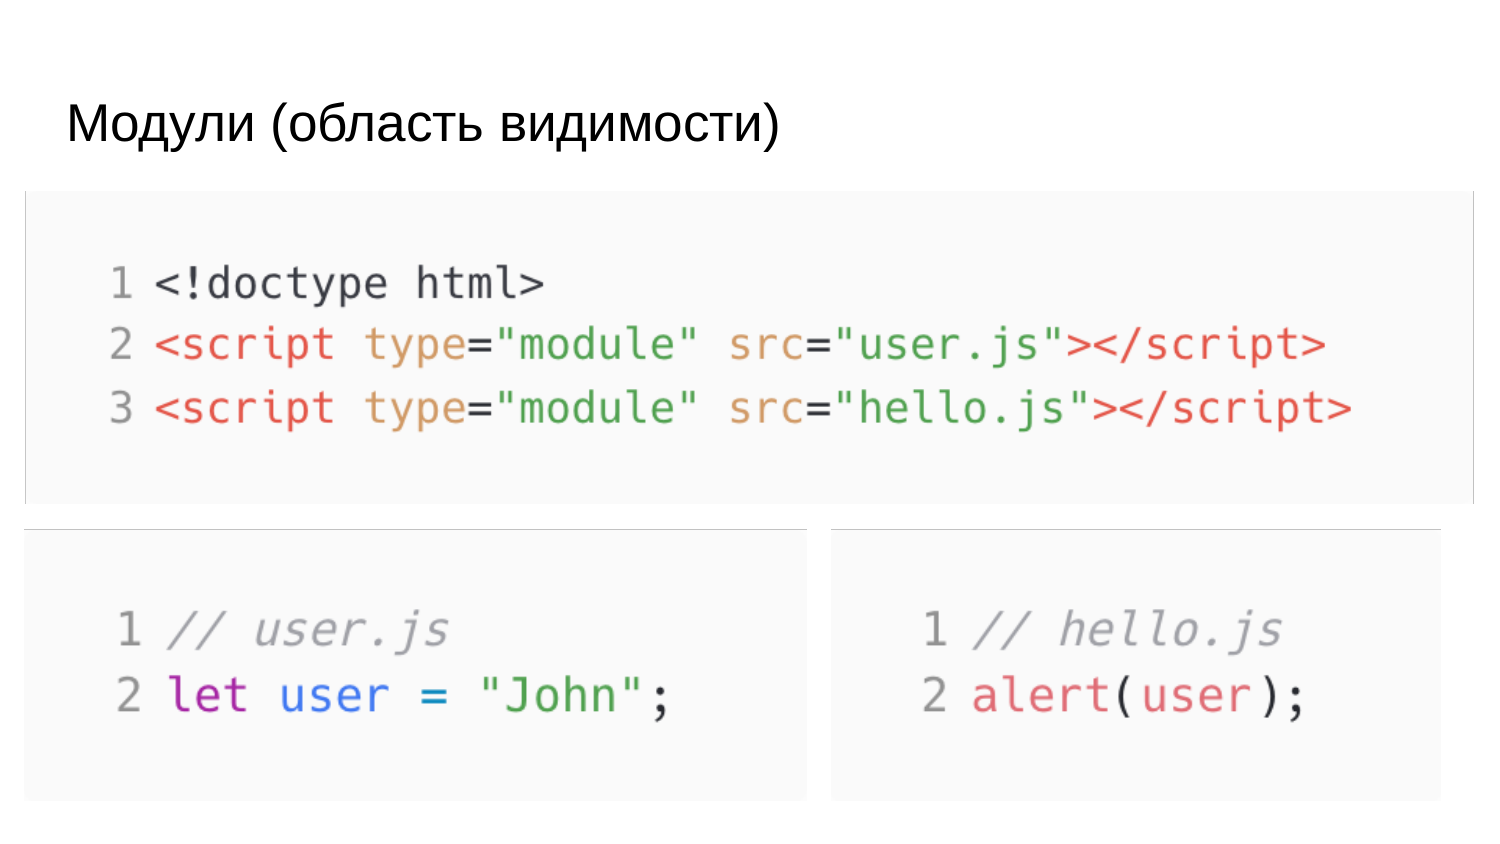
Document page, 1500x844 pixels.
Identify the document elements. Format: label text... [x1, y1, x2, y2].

picture [24, 191, 1476, 504]
picture [24, 527, 807, 801]
title Модули (область видимости) [51, 72, 1449, 167]
picture [830, 527, 1441, 801]
